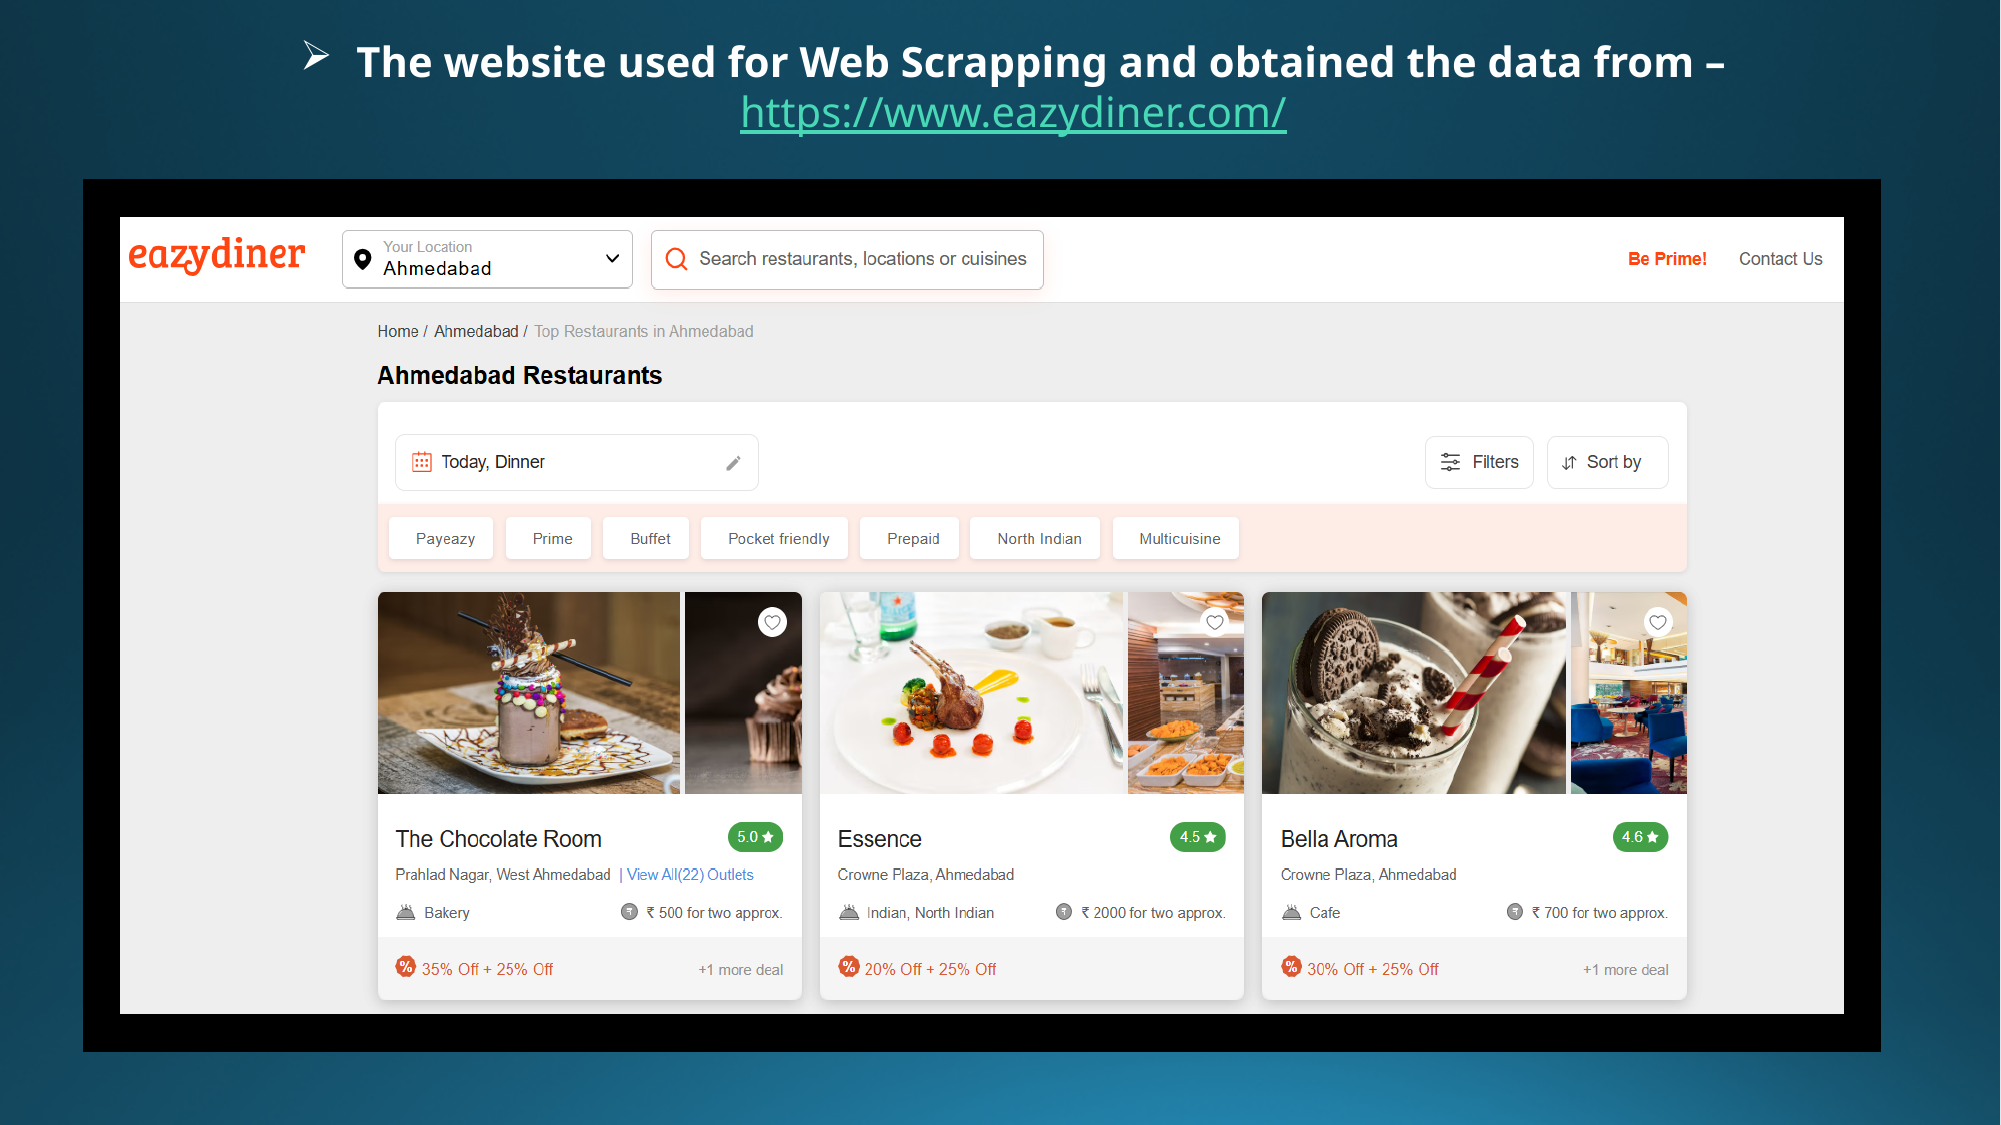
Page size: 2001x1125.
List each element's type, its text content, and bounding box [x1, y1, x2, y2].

picture [0, 0, 2001, 1125]
text_box The website used for Web Scrapping and obtained the data from – https://www.eazydiner.com/ [182, 27, 1844, 150]
